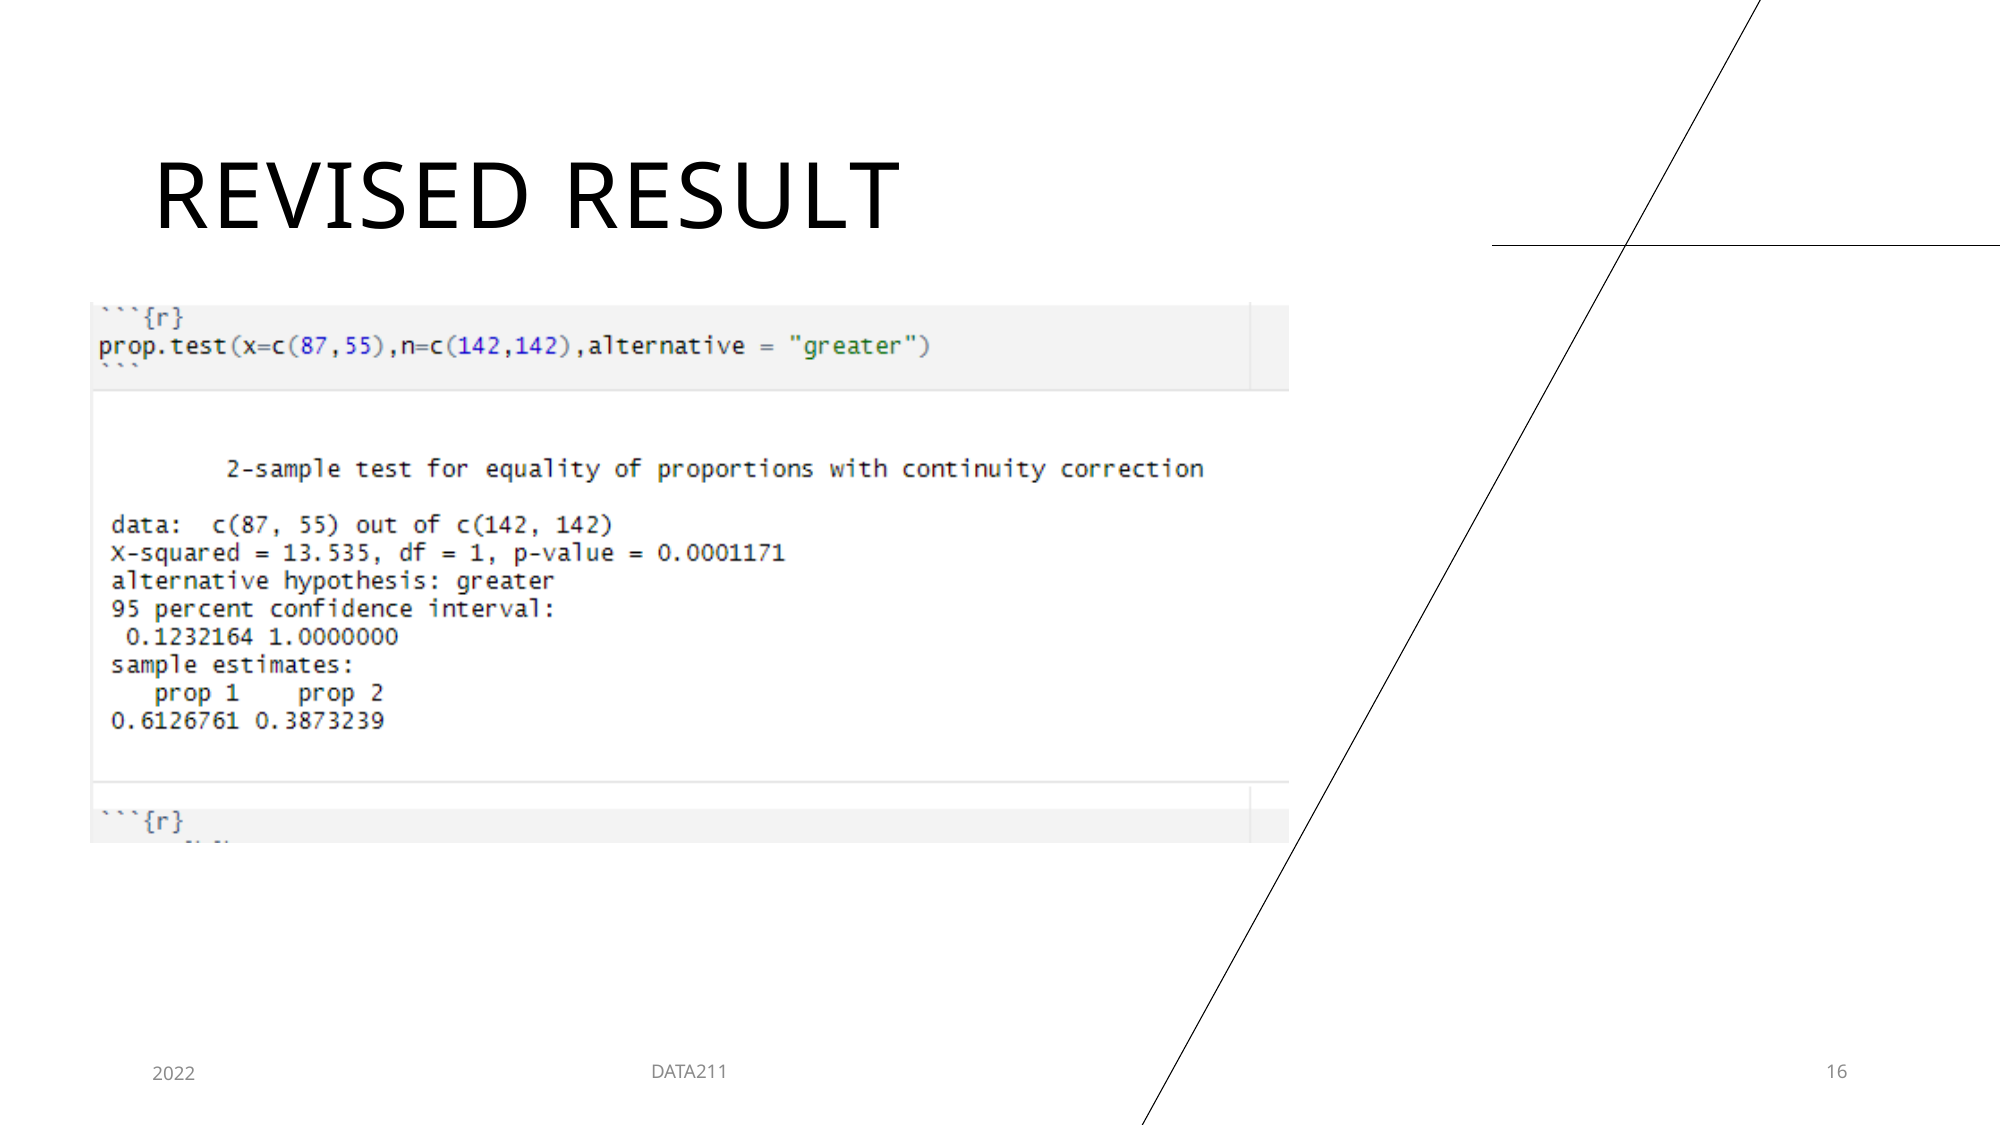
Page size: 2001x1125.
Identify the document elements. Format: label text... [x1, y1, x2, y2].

footer DATA211 [404, 1042, 975, 1103]
picture [90, 302, 1289, 843]
slide_number 16 [1412, 1042, 1863, 1103]
title REVISED result [137, 58, 976, 257]
slide_number 2022 [137, 1042, 338, 1103]
